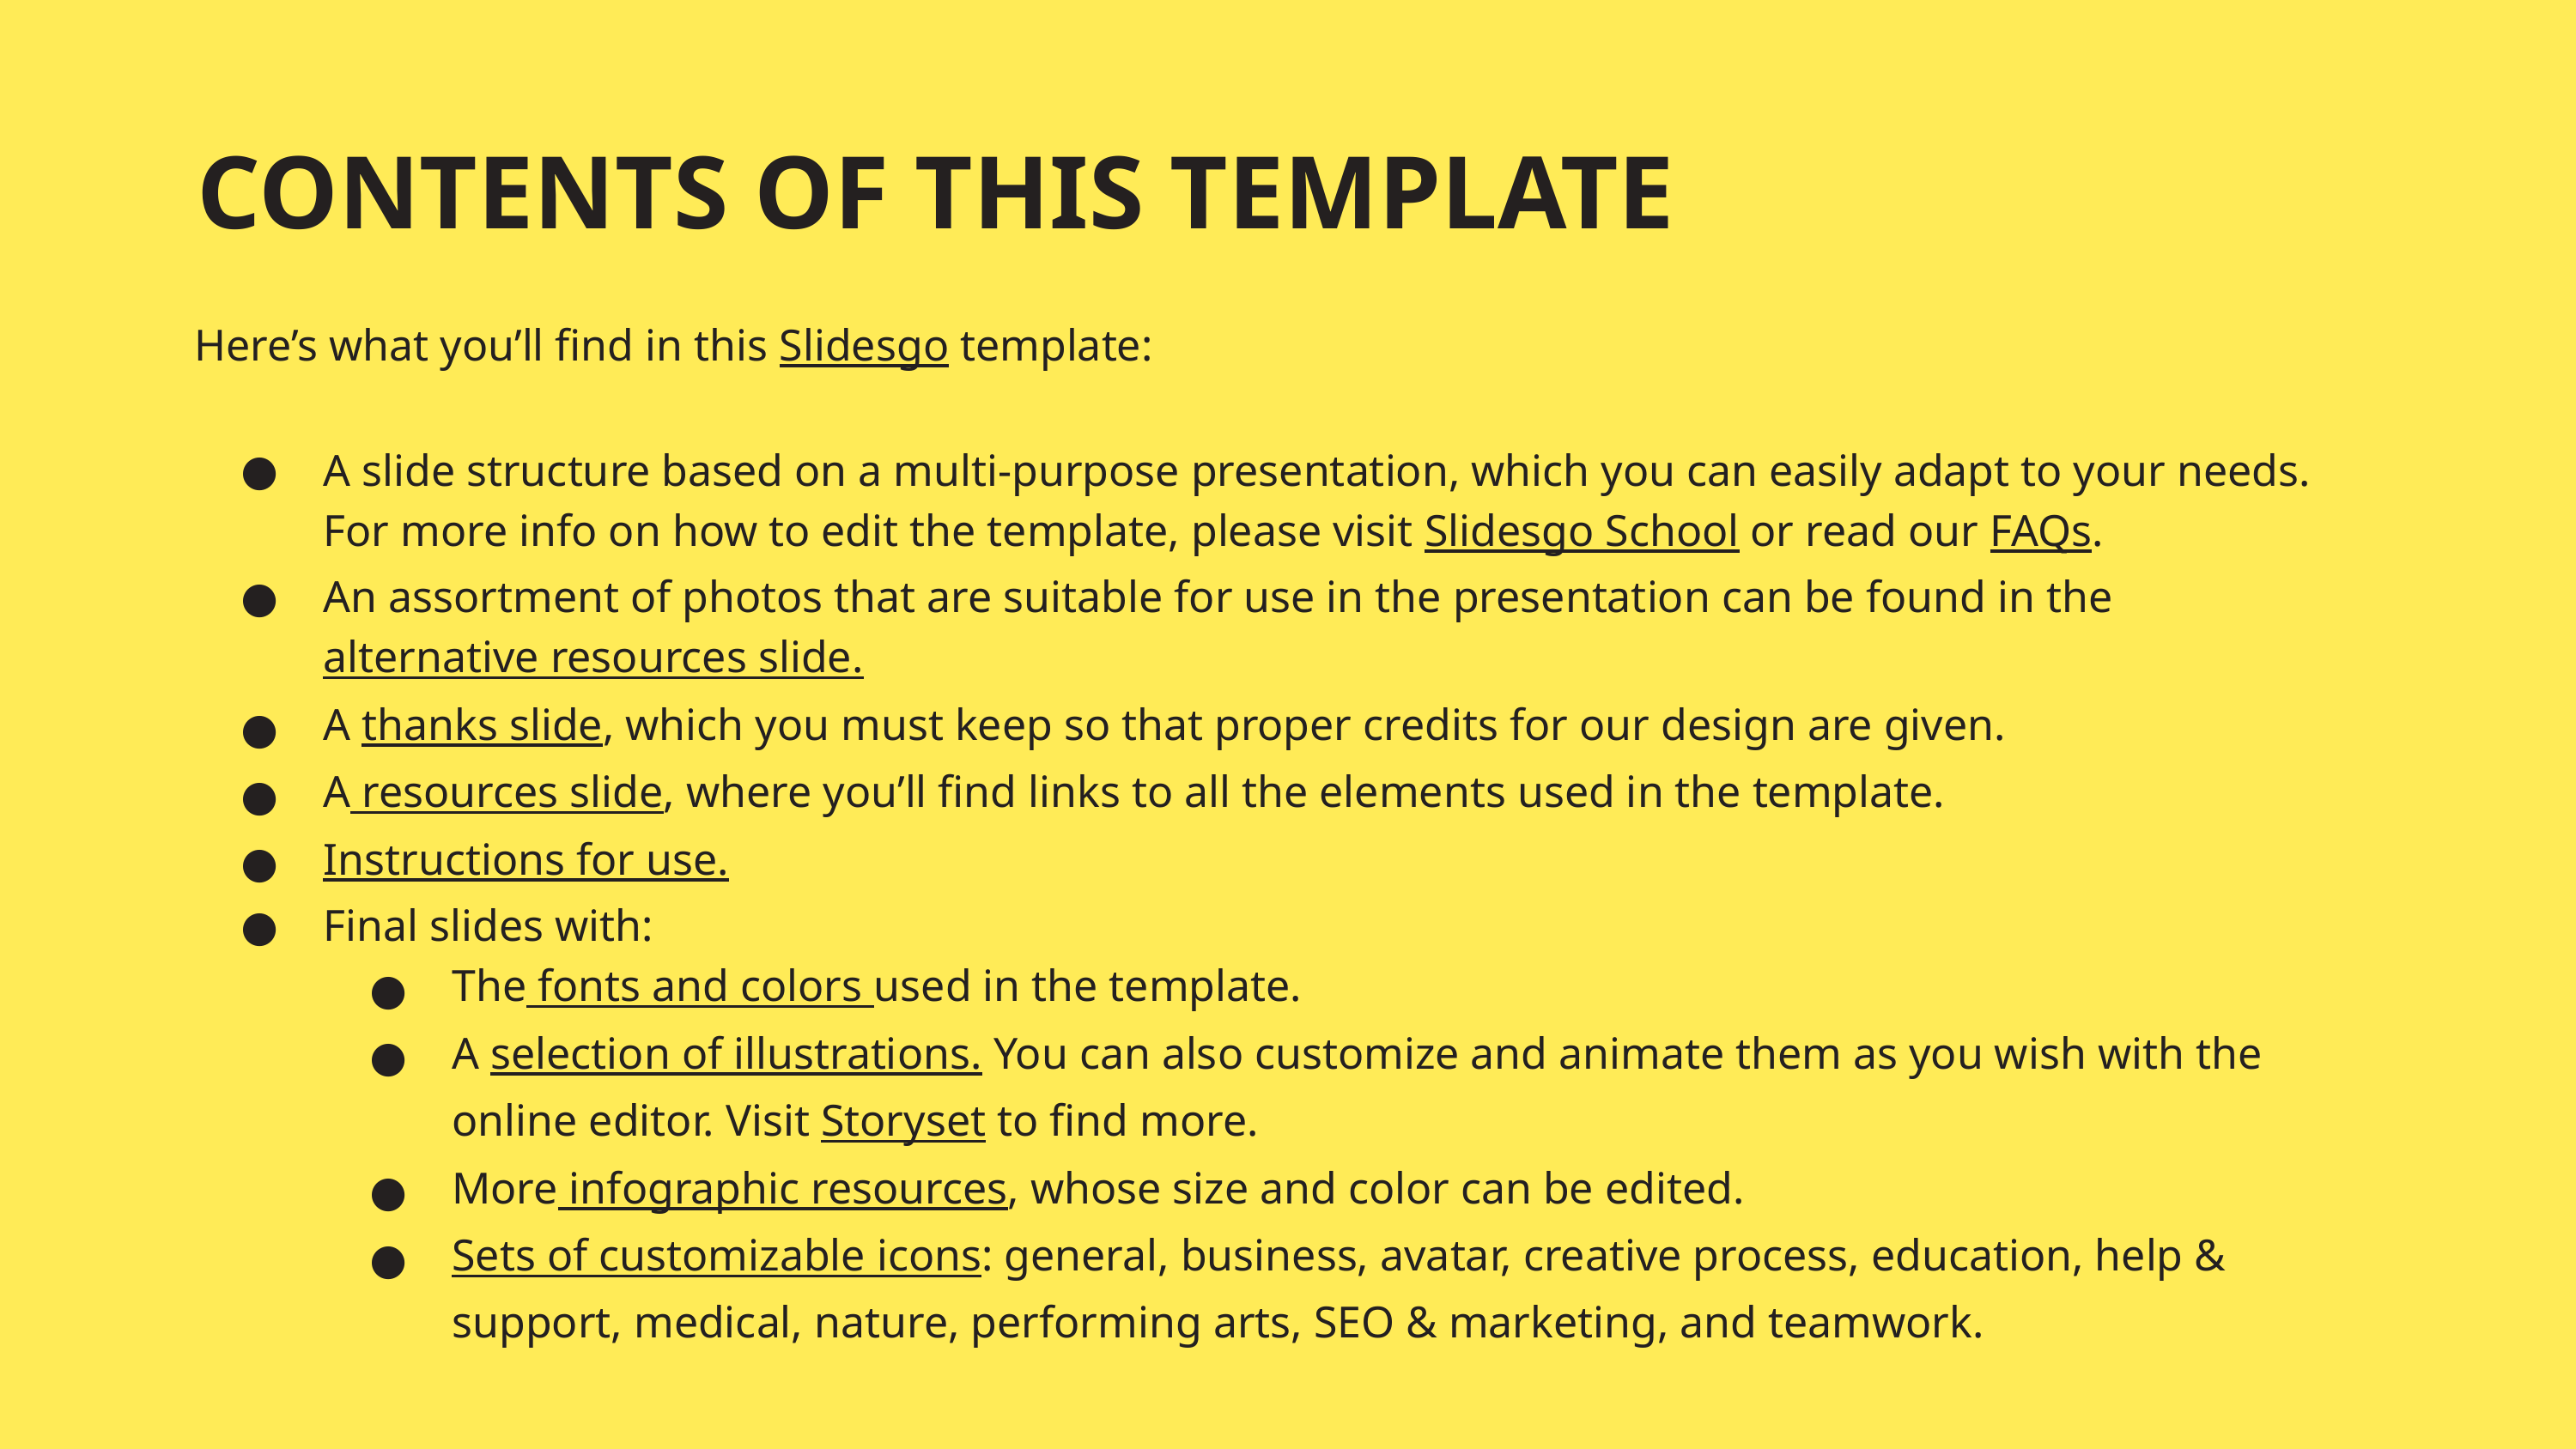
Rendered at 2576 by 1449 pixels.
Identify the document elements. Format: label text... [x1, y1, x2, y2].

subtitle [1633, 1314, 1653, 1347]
subtitle You could enter a subtitle here if you need it [1364, 1307, 1391, 1337]
subtitle You could enter a subtitle here if you need it [1453, 1314, 1485, 1337]
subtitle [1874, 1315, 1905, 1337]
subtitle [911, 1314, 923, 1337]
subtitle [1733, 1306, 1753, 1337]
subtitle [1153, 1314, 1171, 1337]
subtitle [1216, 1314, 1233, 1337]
subtitle You could enter a subtitle here if you need it [1836, 1314, 1868, 1337]
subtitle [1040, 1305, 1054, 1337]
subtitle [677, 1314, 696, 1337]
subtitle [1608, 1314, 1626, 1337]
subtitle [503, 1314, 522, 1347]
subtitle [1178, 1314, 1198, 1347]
subtitle You could enter a subtitle here if you need it [1102, 1314, 1133, 1337]
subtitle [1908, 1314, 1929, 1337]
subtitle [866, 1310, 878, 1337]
subtitle You could enter a subtitle here if you need it [1408, 1307, 1435, 1337]
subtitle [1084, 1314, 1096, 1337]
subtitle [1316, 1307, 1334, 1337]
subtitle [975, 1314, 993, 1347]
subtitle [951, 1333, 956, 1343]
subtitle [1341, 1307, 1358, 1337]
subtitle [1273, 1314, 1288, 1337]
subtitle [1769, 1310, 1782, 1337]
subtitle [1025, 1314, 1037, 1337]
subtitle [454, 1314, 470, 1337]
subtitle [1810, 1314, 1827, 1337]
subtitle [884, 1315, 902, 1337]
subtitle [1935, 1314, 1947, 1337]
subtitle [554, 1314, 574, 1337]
subtitle You could enter a subtitle here if you need it [582, 1310, 609, 1337]
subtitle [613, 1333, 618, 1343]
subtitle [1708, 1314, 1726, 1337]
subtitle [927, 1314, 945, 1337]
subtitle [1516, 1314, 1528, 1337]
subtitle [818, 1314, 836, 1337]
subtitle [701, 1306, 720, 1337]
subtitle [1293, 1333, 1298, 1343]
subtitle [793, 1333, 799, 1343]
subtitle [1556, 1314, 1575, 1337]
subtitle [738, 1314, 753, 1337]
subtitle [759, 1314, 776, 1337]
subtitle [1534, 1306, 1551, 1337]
title CONTENTS OF THIS TEMPLATE [171, 103, 2350, 245]
subtitle You could enter a subtitle here if you need it [638, 1314, 670, 1337]
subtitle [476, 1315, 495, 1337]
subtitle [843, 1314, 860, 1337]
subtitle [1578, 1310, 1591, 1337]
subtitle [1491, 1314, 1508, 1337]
subtitle You could enter a subtitle here if you need it [1242, 1310, 1268, 1337]
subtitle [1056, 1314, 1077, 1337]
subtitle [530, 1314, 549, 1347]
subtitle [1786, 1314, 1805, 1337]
subtitle Here’s what you’ll find in this Slidesgo template: A slide structure based on a multi-purpose presentation, which you can easily adapt to your needs. For more info on how to edit the template, please visit Slidesgo School or read our FAQs. An assortment of photos that are suitable for use in the presentation can be found in the alternative resources slide. A thanks slide, which you must keep so that proper credits for our design are given. A resources slide, where you’ll find links to all the elements used in the template. Instructions for use. Final slides with: The fonts and colors used in the template. A selection of illustrations. You can also customize and animate them as you wish with the online editor. Visit Storyset to find more. More infographic resources, whose size and color can be edited. Sets of customizable icons: general, business, avatar, creative process, education, help & support, medical, nature, performing arts, SEO & marketing, and teamwork. [168, 282, 2378, 1297]
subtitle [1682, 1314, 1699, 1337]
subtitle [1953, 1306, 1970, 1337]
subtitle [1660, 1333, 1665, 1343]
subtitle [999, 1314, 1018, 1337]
